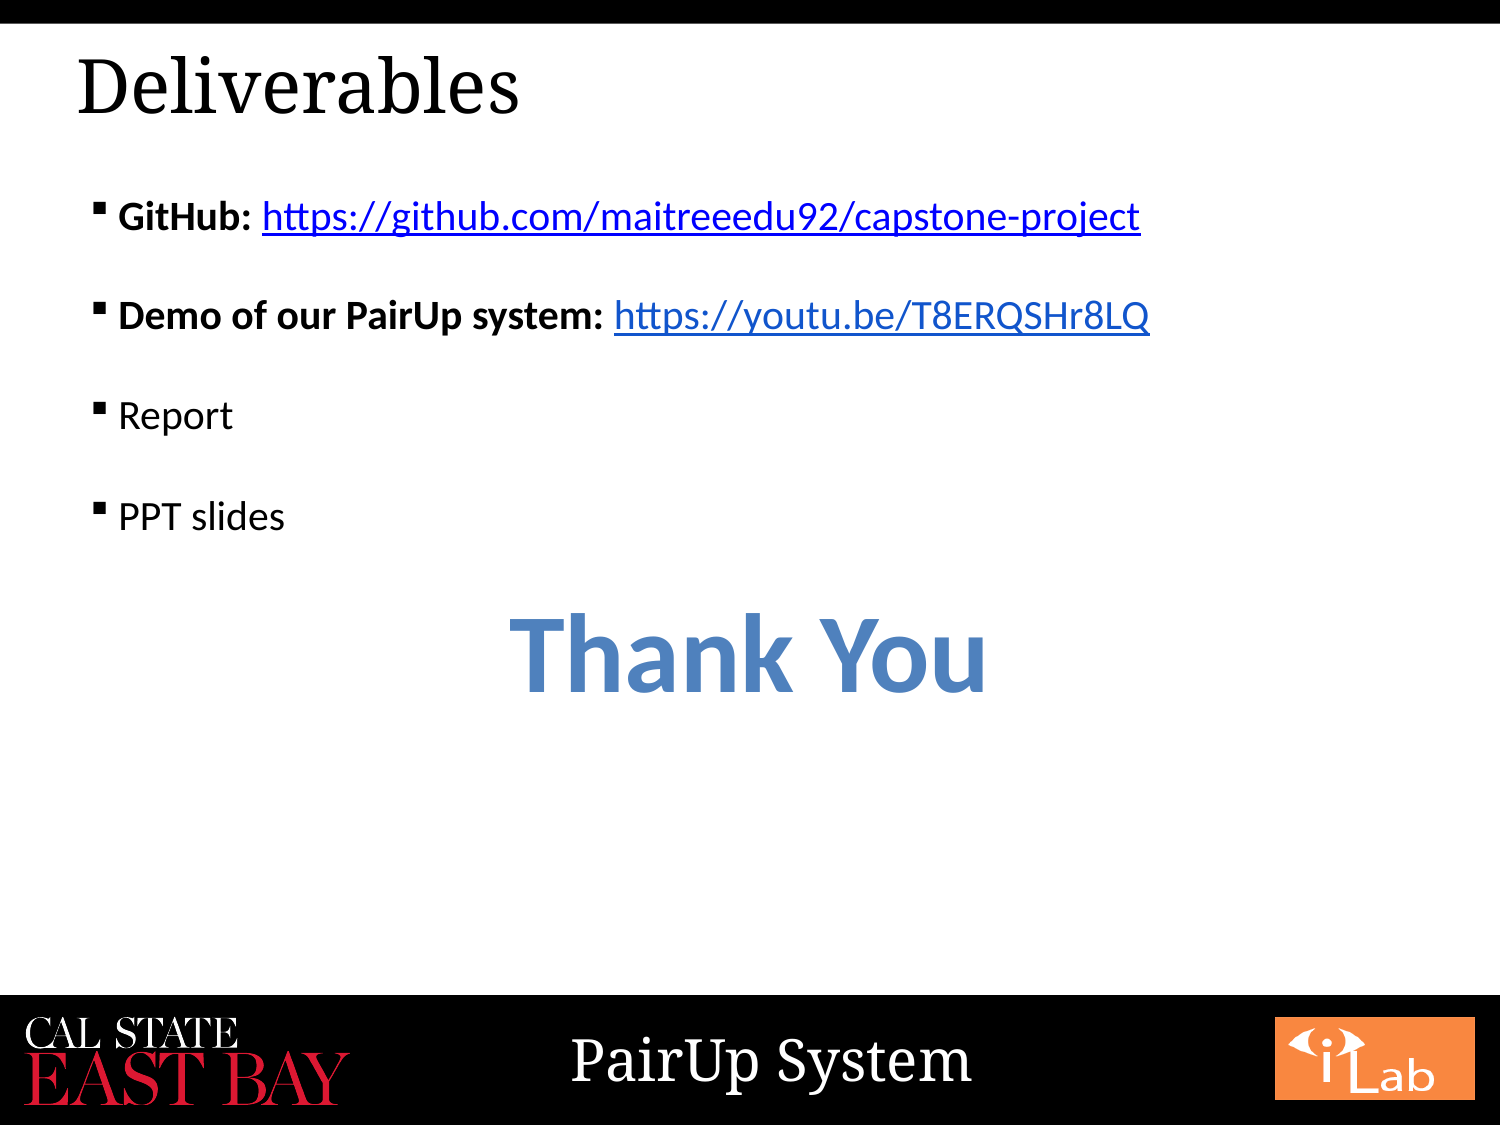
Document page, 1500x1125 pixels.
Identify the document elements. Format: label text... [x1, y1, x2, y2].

text_box GitHub: https://github.com/maitreeedu92/capstone-project Demo of our PairUp system: https://youtu.be/T8ERQSHr8LQ Report PPT slides [47, 173, 1247, 554]
text_box Deliverables [61, 31, 1475, 137]
picture [1274, 1016, 1476, 1101]
text_box PairUp System [494, 1004, 1195, 1113]
picture [24, 1016, 351, 1106]
text_box [0, 996, 1500, 1125]
text_box [0, 0, 1500, 24]
text_box Thank You [494, 572, 1006, 723]
